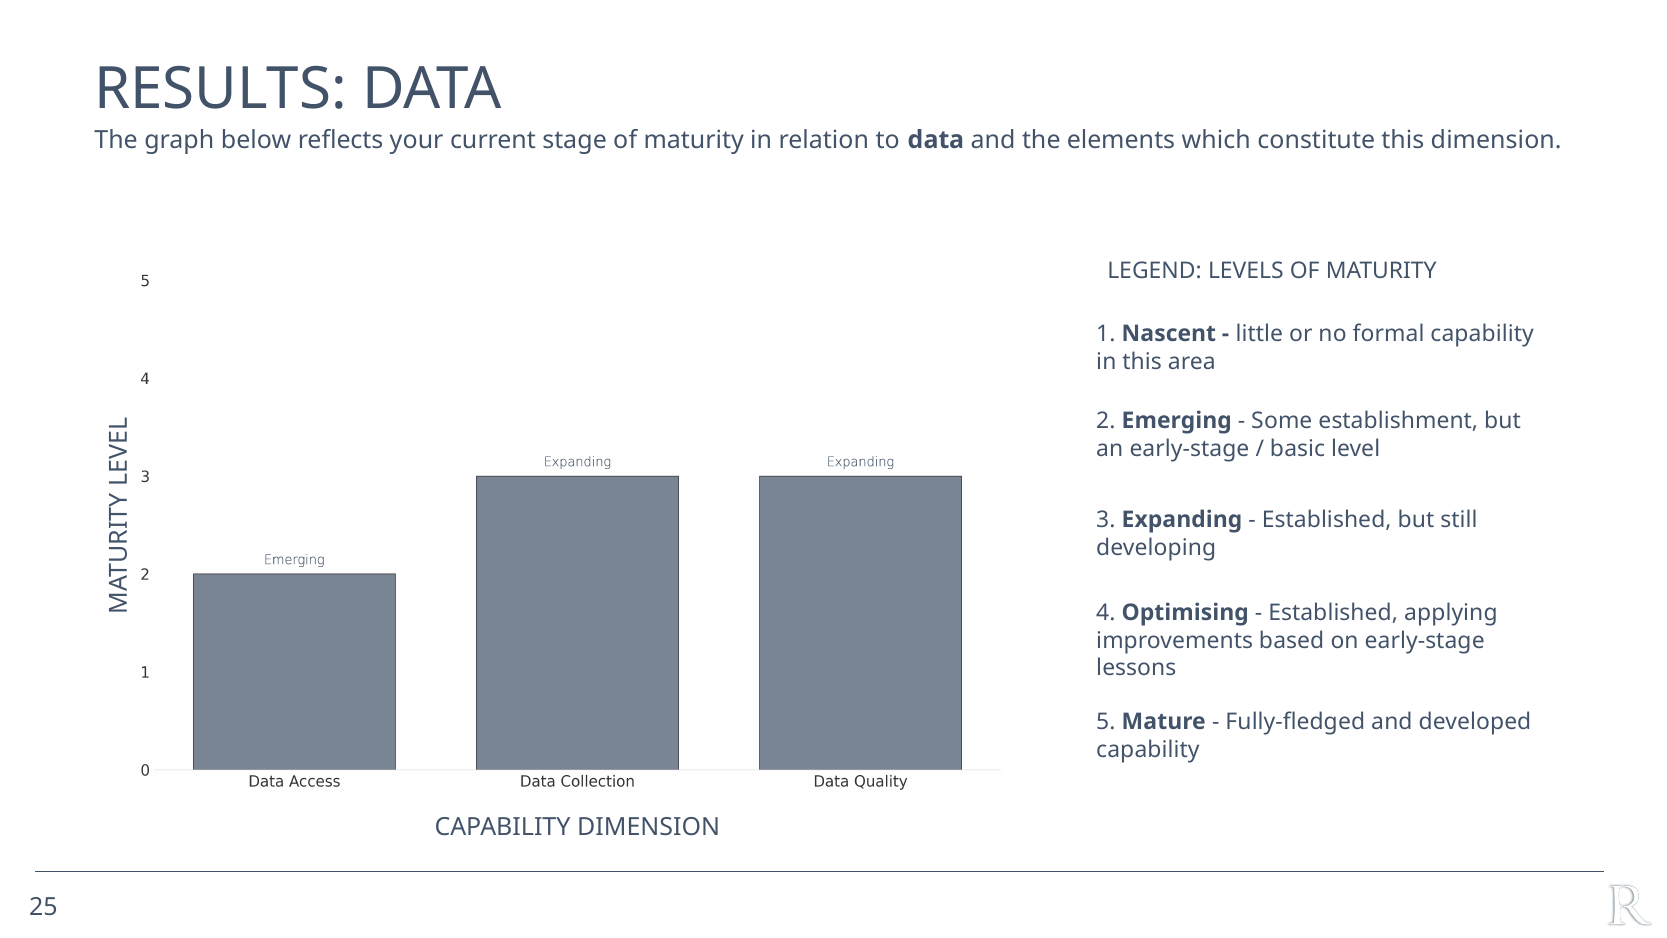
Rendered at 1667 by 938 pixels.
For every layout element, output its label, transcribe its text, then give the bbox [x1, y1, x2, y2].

picture [134, 269, 1006, 796]
text_box 2. Emerging - Some establishment, but an early-stage / basic level [1081, 398, 1568, 468]
text_box 4. Optimising - Established, applying improvements based on early-stage lessons [1081, 590, 1568, 688]
text_box 1. Nascent - little or no formal capability in this area [1081, 311, 1568, 382]
text_box The graph below reflects your current stage of maturity in relation to data and the elements which constitute this dimension. [79, 115, 1588, 171]
text_box Capability Dimension [191, 803, 964, 849]
text_box 5. Mature - Fully-fledged and developed capability [1081, 699, 1568, 770]
slide_number 25 [7, 882, 80, 933]
text_box 3. Expanding - Established, but still developing [1081, 497, 1568, 567]
picture [1605, 882, 1654, 928]
text_box Legend: Levels of maturity [1092, 248, 1579, 291]
text_box Maturity level [94, 265, 140, 767]
title Results: DATA [79, 25, 1588, 115]
